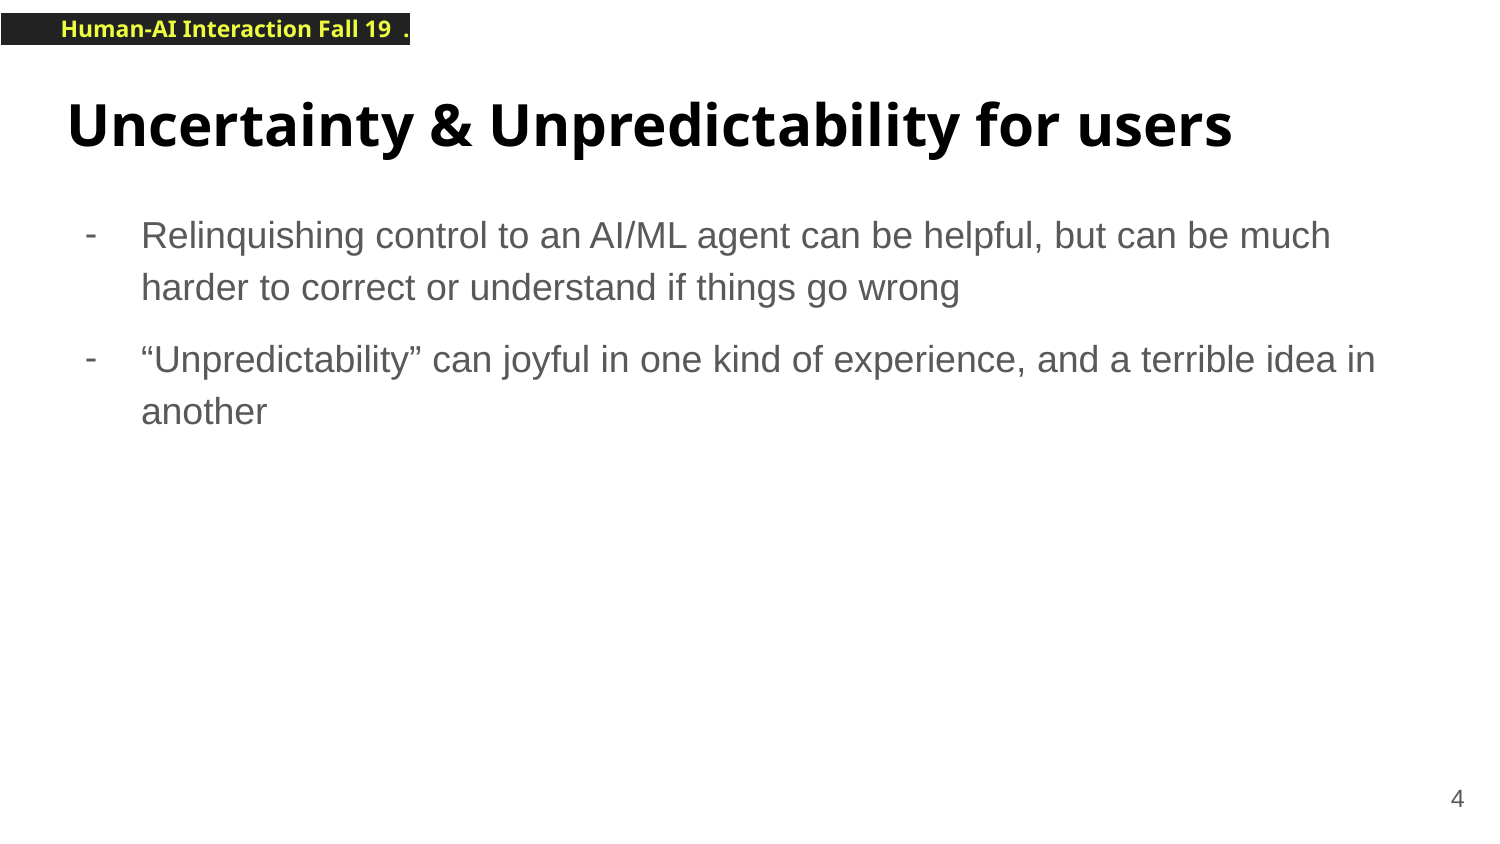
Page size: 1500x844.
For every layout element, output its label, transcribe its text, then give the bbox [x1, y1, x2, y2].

list Relinquishing control to an AI/ML agent can be helpful, but can be much harder to correct or understand if things go wrong “Unpredictability” can joyful in one kind of experience, and a terrible idea in another [51, 189, 1449, 750]
title Uncertainty & Unpredictability for users [51, 72, 1449, 167]
slide_number ‹#› [1389, 764, 1480, 830]
